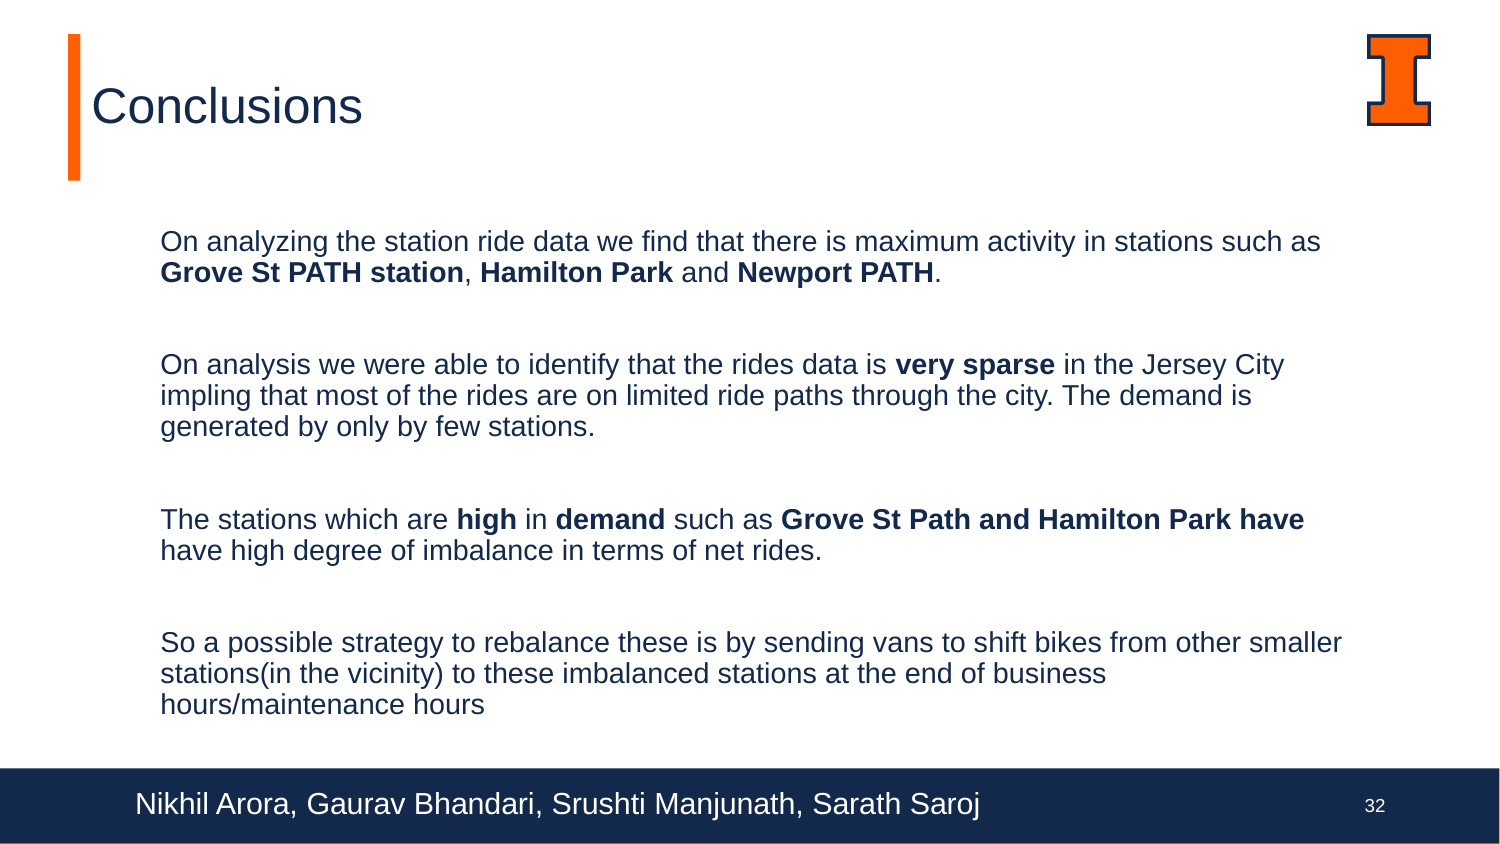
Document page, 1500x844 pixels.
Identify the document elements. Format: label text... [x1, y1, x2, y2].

picture [1367, 34, 1431, 126]
title Conclusions [80, 34, 1357, 181]
list On analyzing the station ride data we find that there is maximum activity in stations such as Grove St PATH station, Hamilton Park and Newport PATH. On analysis we were able to identify that the rides data is very sparse in the Jersey City impling that most of the rides are on limited ride paths through the city. The demand is generated by only by few stations. The stations which are high in demand such as Grove St Path and Hamilton Park have have high degree of imbalance in terms of net rides. So a possible strategy to rebalance these is by sending vans to shift bikes from other smaller stations(in the vicinity) to these imbalanced stations at the end of business hours/maintenance hours [80, 220, 1357, 728]
list Nikhil Arora, Gaurav Bhandari, Srushti Manjunath, Sarath Saroj [56, 782, 1059, 827]
slide_number ‹#› [1059, 782, 1397, 827]
